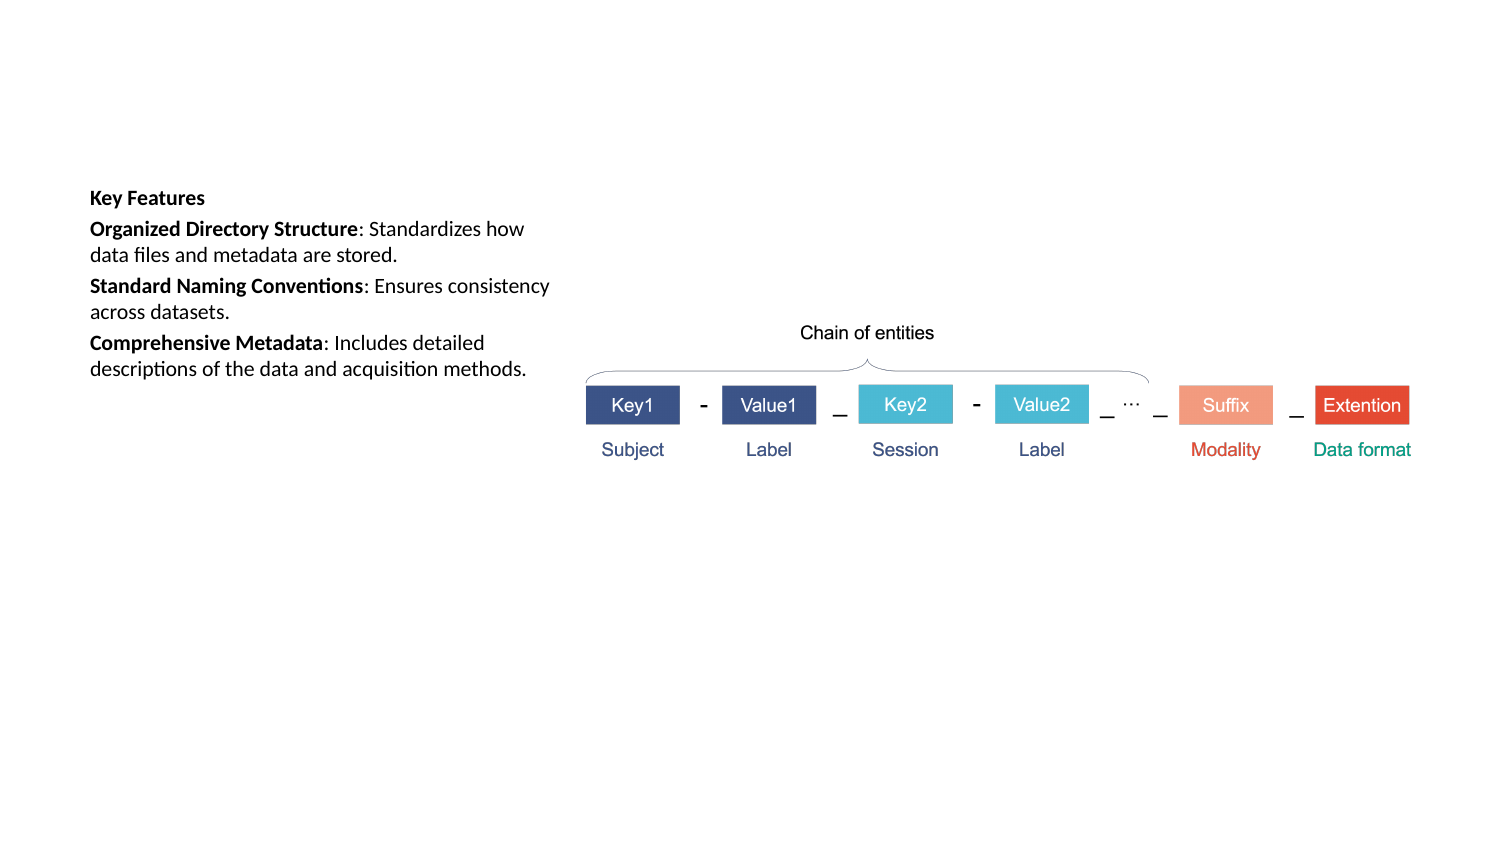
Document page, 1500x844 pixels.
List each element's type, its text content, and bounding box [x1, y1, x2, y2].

picture [585, 324, 1424, 461]
list Key Features Organized Directory Structure: Standardizes how data files and metadata are stored. Standard Naming Conventions: Ensures consistency across datasets. Comprehensive Metadata: Includes detailed descriptions of the data and acquisition methods. [75, 176, 569, 754]
